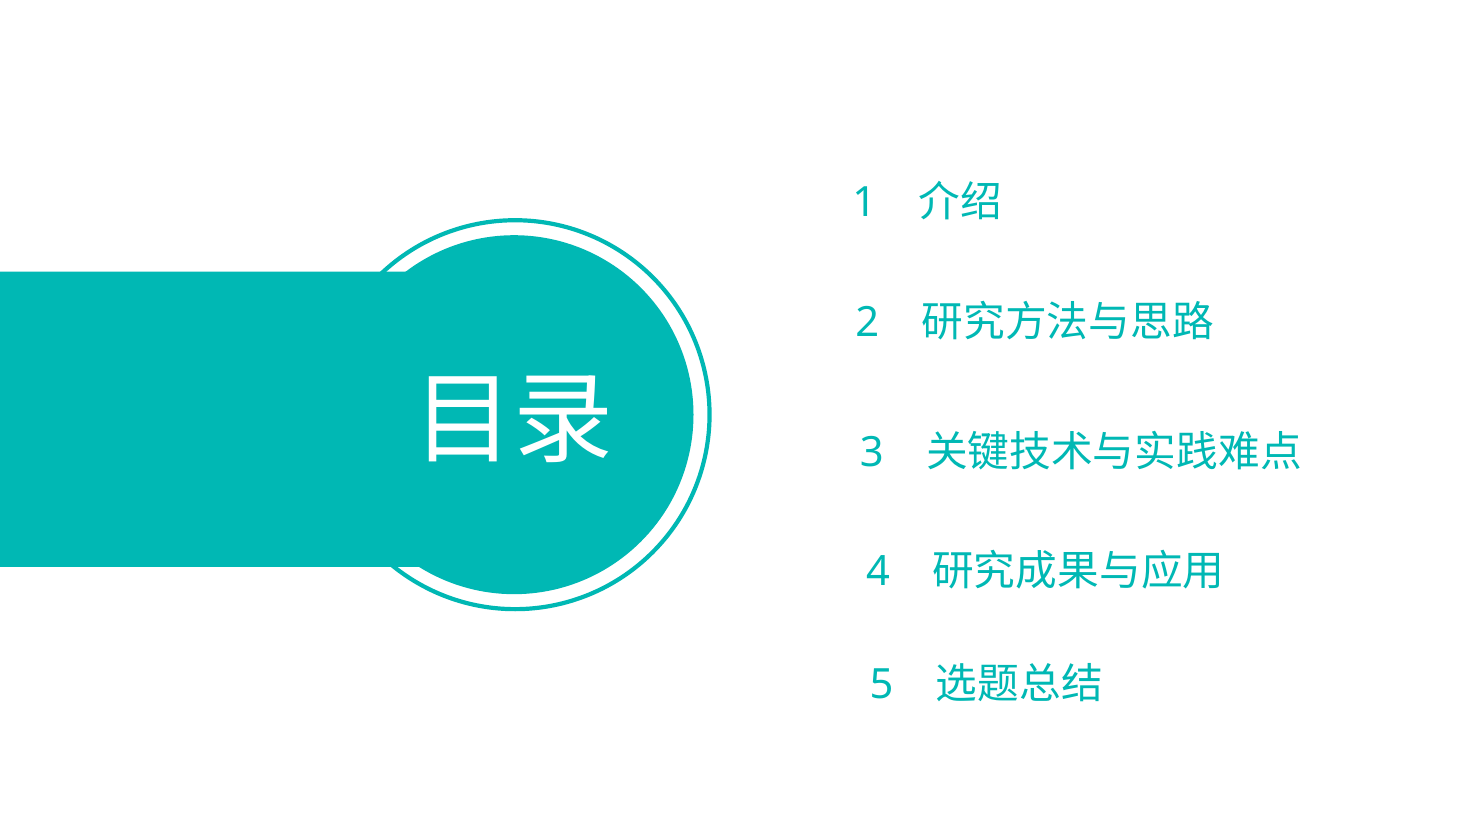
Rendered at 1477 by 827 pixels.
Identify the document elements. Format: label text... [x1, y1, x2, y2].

text_box [694, 414, 712, 425]
text_box 3 关键技术与实践难点 [620, 425, 1477, 543]
text_box [0, 270, 392, 569]
text_box 2 研究方法与思路 [573, 295, 1477, 414]
text_box 1 介绍 [466, 165, 1388, 284]
text_box 5 选题总结 [525, 656, 1447, 775]
text_box 4 研究成果与应用 [584, 543, 1477, 662]
text_box [639, 284, 672, 295]
text_box [318, 224, 584, 612]
text_box 目录 [334, 241, 694, 595]
